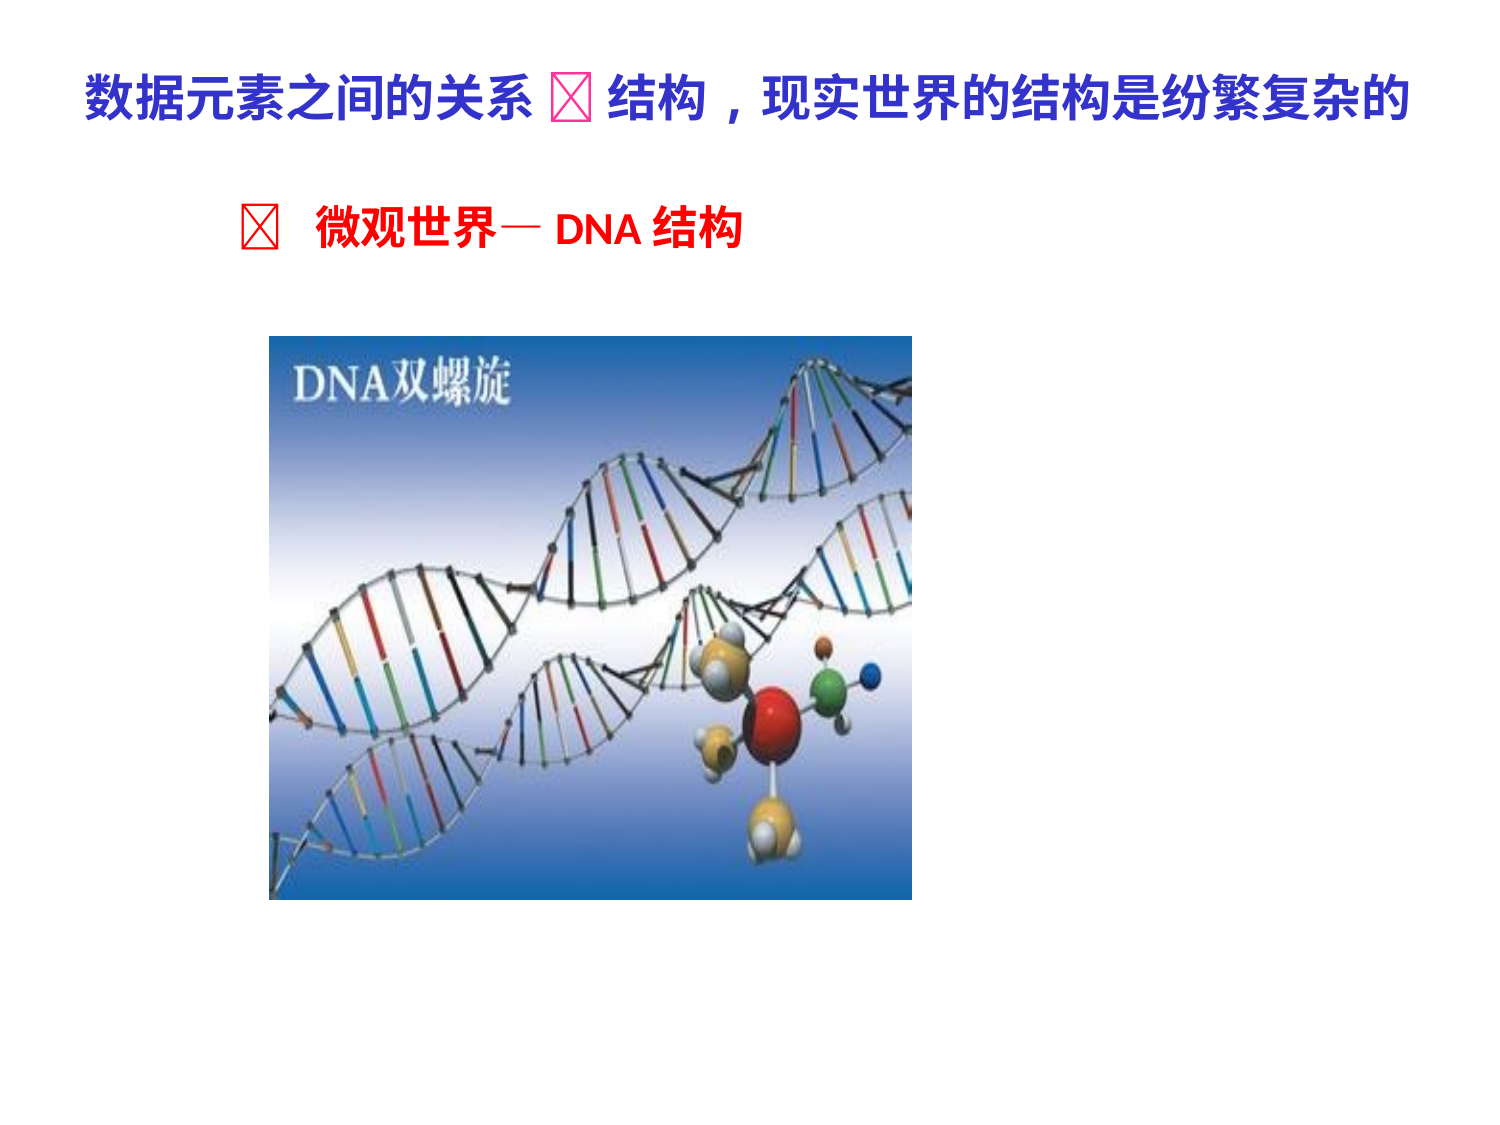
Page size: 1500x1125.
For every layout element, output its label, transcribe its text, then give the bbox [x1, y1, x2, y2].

picture [269, 336, 913, 900]
text_box  微观世界―DNA结构 [222, 202, 879, 261]
text_box 数据元素之间的关系  结构,现实世界的结构是纷繁复杂的 [70, 70, 1430, 133]
